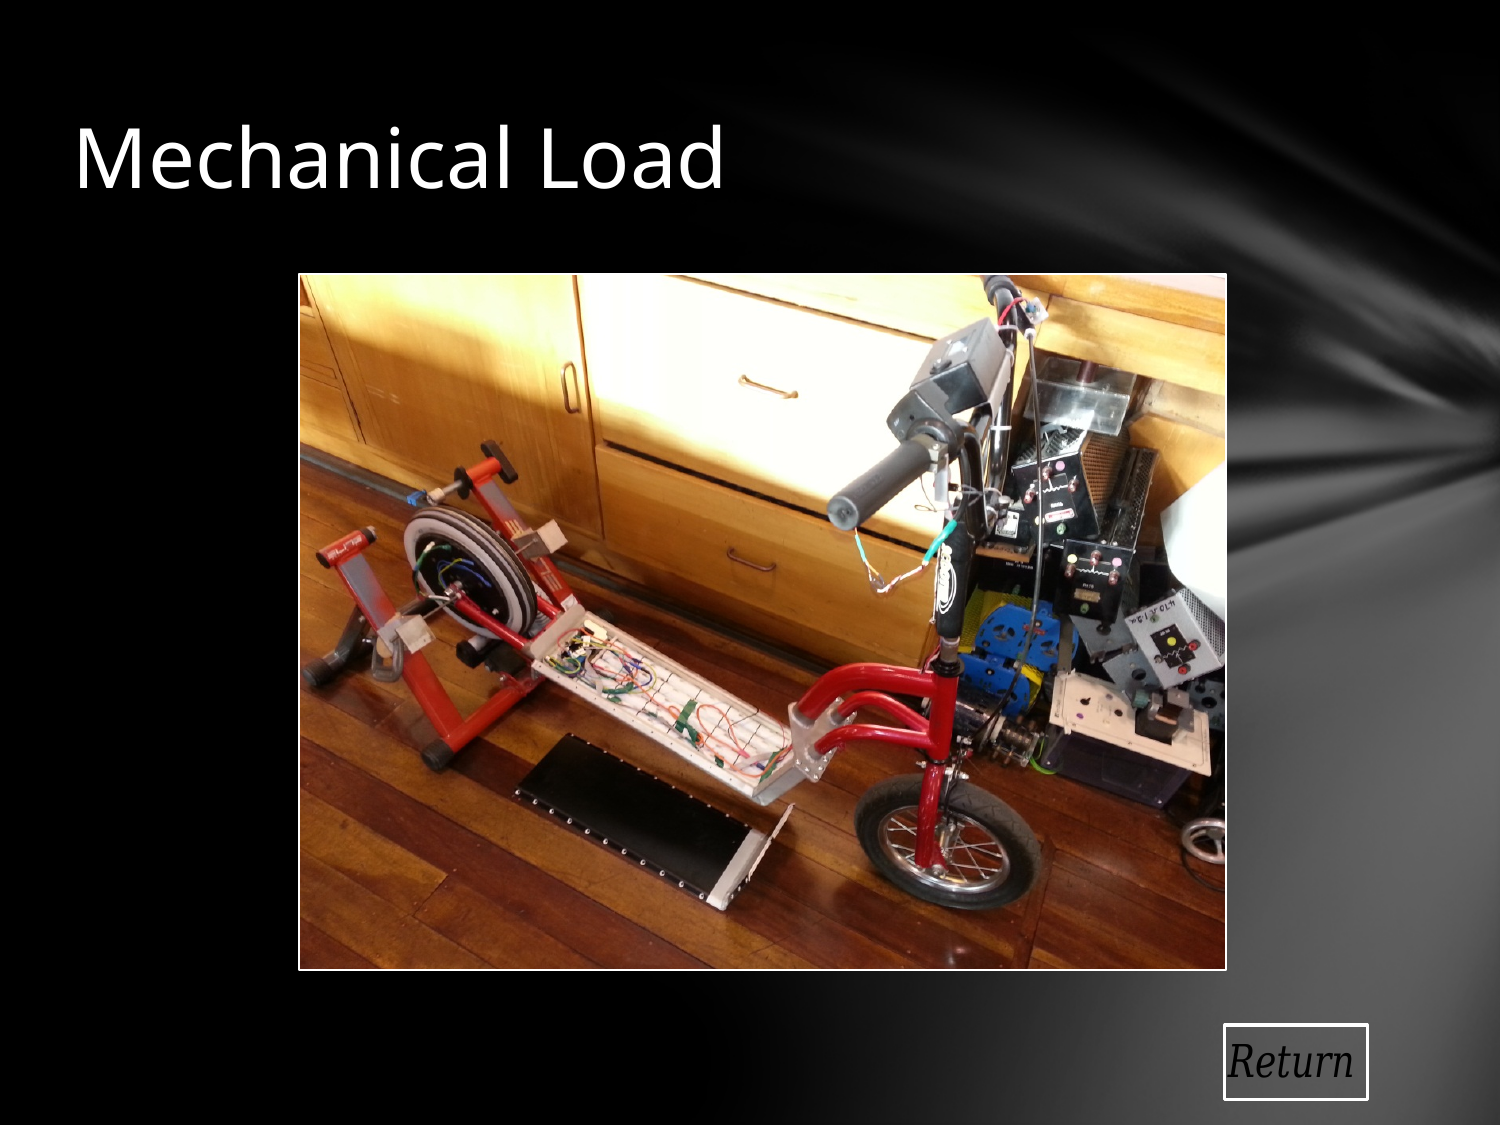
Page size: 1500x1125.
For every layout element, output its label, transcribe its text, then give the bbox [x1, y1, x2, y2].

title Mechanical Load [57, 37, 1318, 213]
picture [299, 274, 1226, 970]
text_box [1223, 1023, 1369, 1101]
